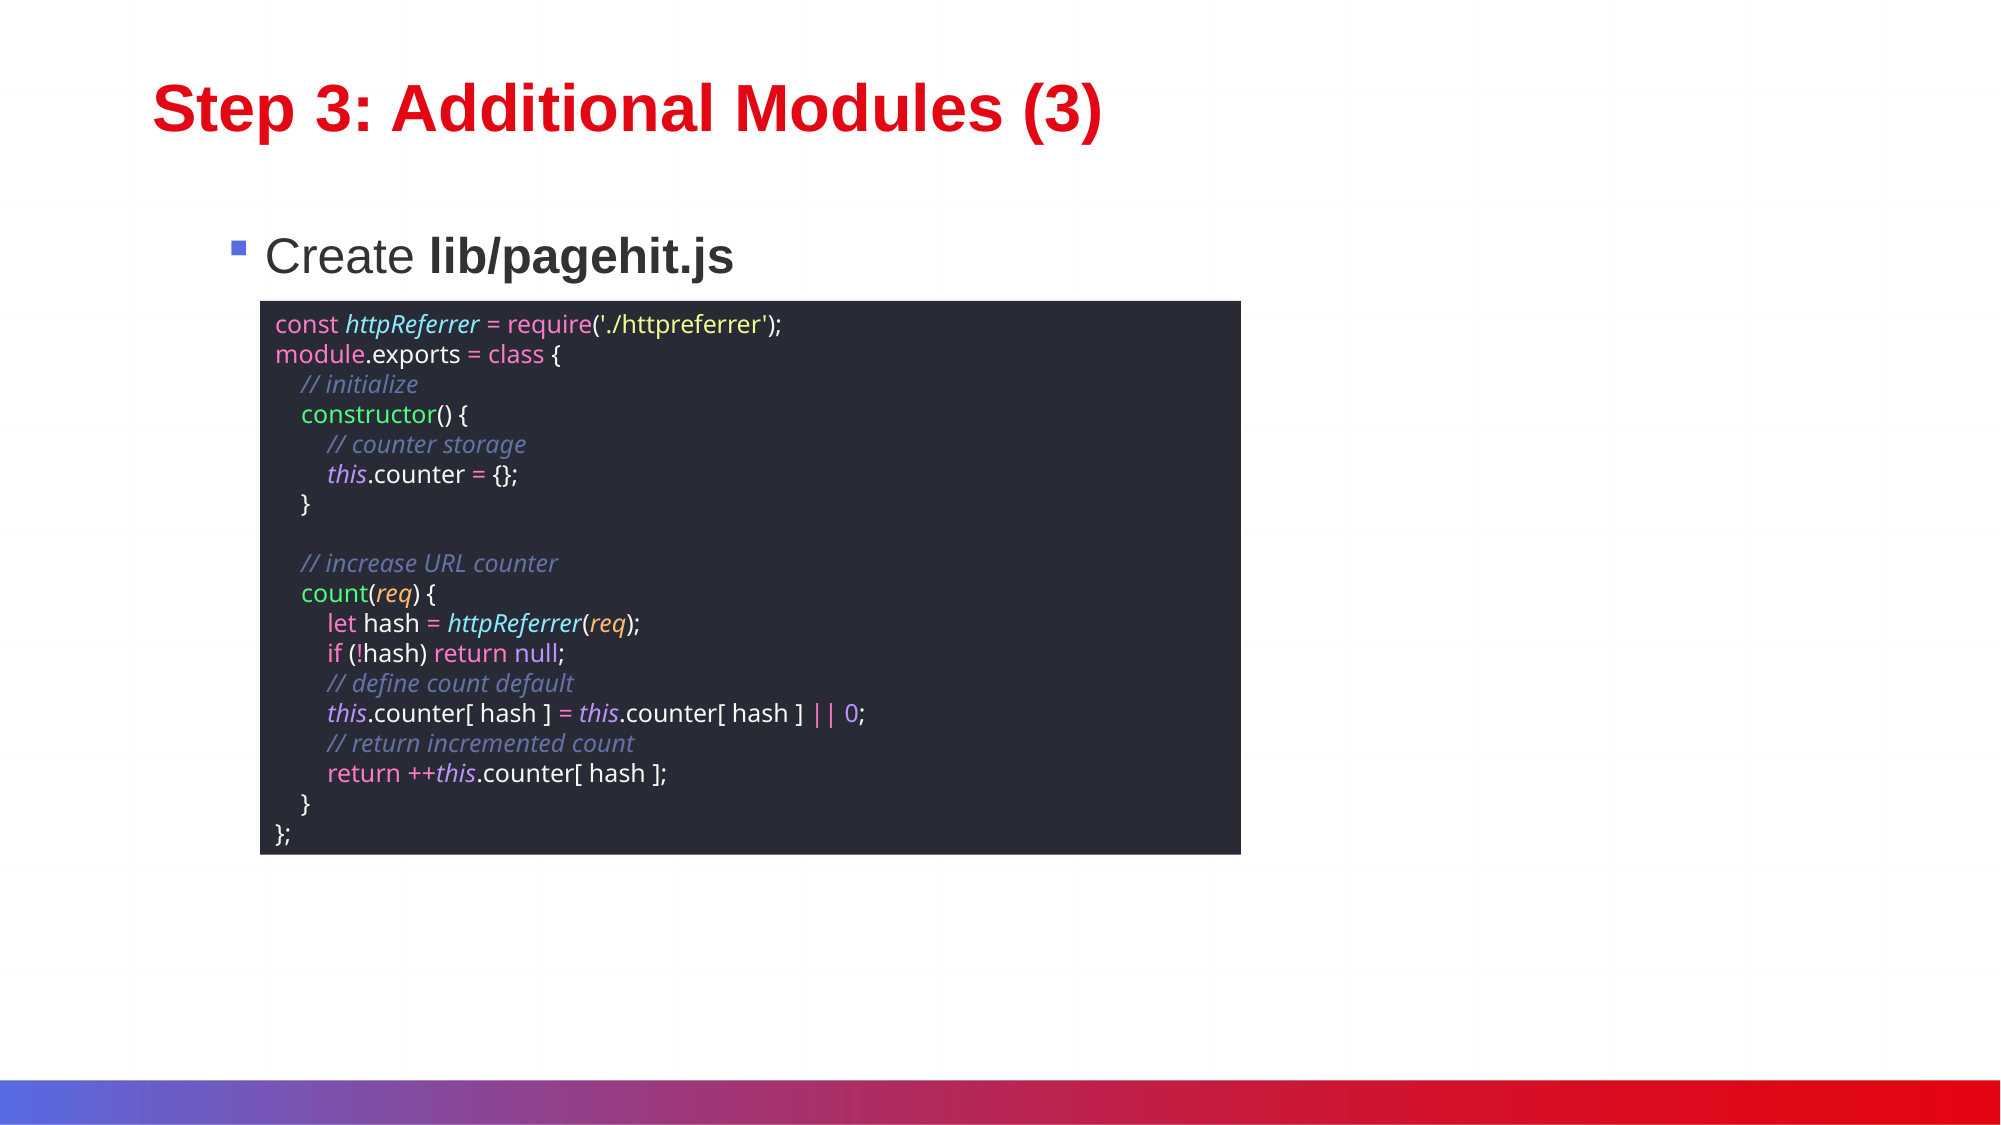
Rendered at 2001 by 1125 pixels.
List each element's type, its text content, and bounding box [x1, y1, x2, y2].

text_box const httpReferrer = require('./httpreferrer'); module.exports = class { // initialize constructor() { // counter storage this.counter = {}; } // increase URL counter count(req) { let hash = httpReferrer(req); if (!hash) return null; // define count default this.counter[ hash ] = this.counter[ hash ] || 0; // return incremented count return ++this.counter[ hash ]; } }; [260, 300, 1241, 855]
title Step 3: Additional Modules (3) [137, 66, 1863, 155]
picture [0, 0, 2001, 1125]
list Create lib/pagehit.js [137, 223, 1863, 992]
